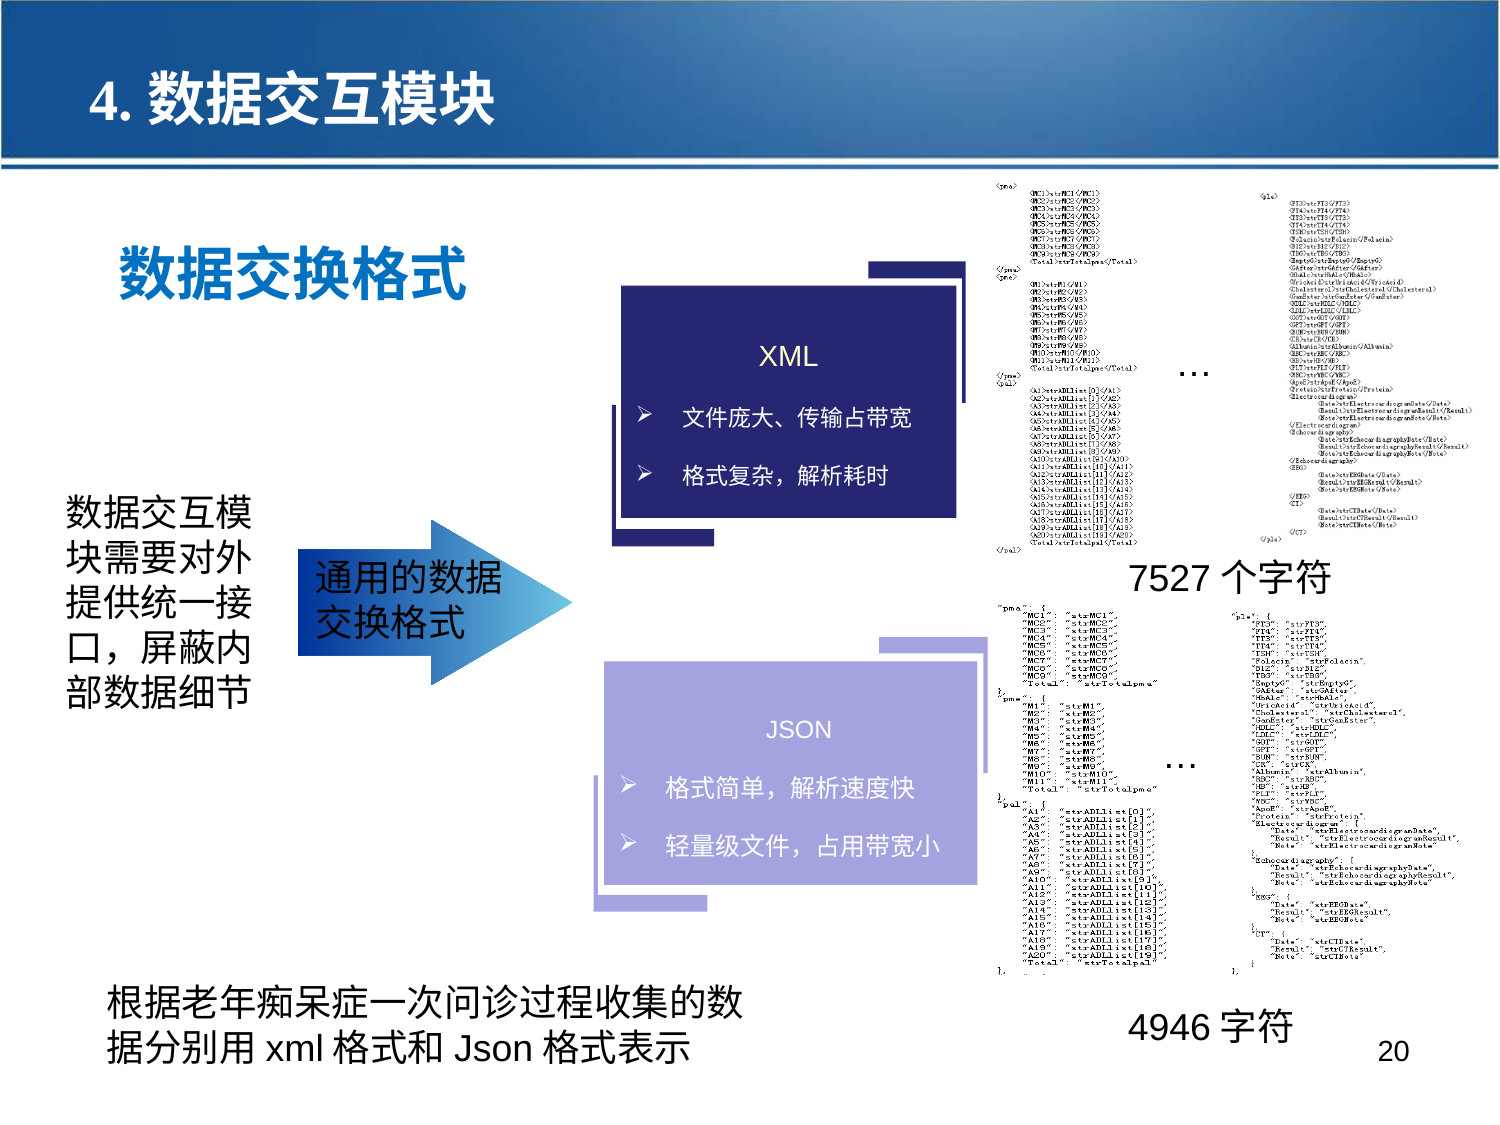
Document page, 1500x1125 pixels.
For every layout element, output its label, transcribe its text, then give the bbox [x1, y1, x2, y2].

slide_number 20 [1074, 1024, 1426, 1103]
text_box 7527个字符 [1113, 546, 1348, 607]
text_box 4946字符 [1113, 995, 1310, 1056]
text_box [431, 520, 476, 546]
text_box [297, 549, 490, 685]
picture [0, 0, 1500, 1125]
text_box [593, 636, 987, 912]
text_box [611, 261, 966, 547]
text_box 通用的数据 交换格式 [301, 546, 573, 651]
text_box 4.数据交互模块 [74, 54, 1425, 151]
text_box … [1182, 723, 1224, 784]
text_box 数据交互模块需要对外提供统一接口，屏蔽内部数据细节 [50, 481, 293, 722]
text_box … [1180, 332, 1252, 392]
text_box 数据交换格式 [103, 230, 483, 315]
text_box 根据老年痴呆症一次问诊过程收集的数据分别用xml格式和Json格式表示 [91, 971, 789, 1077]
